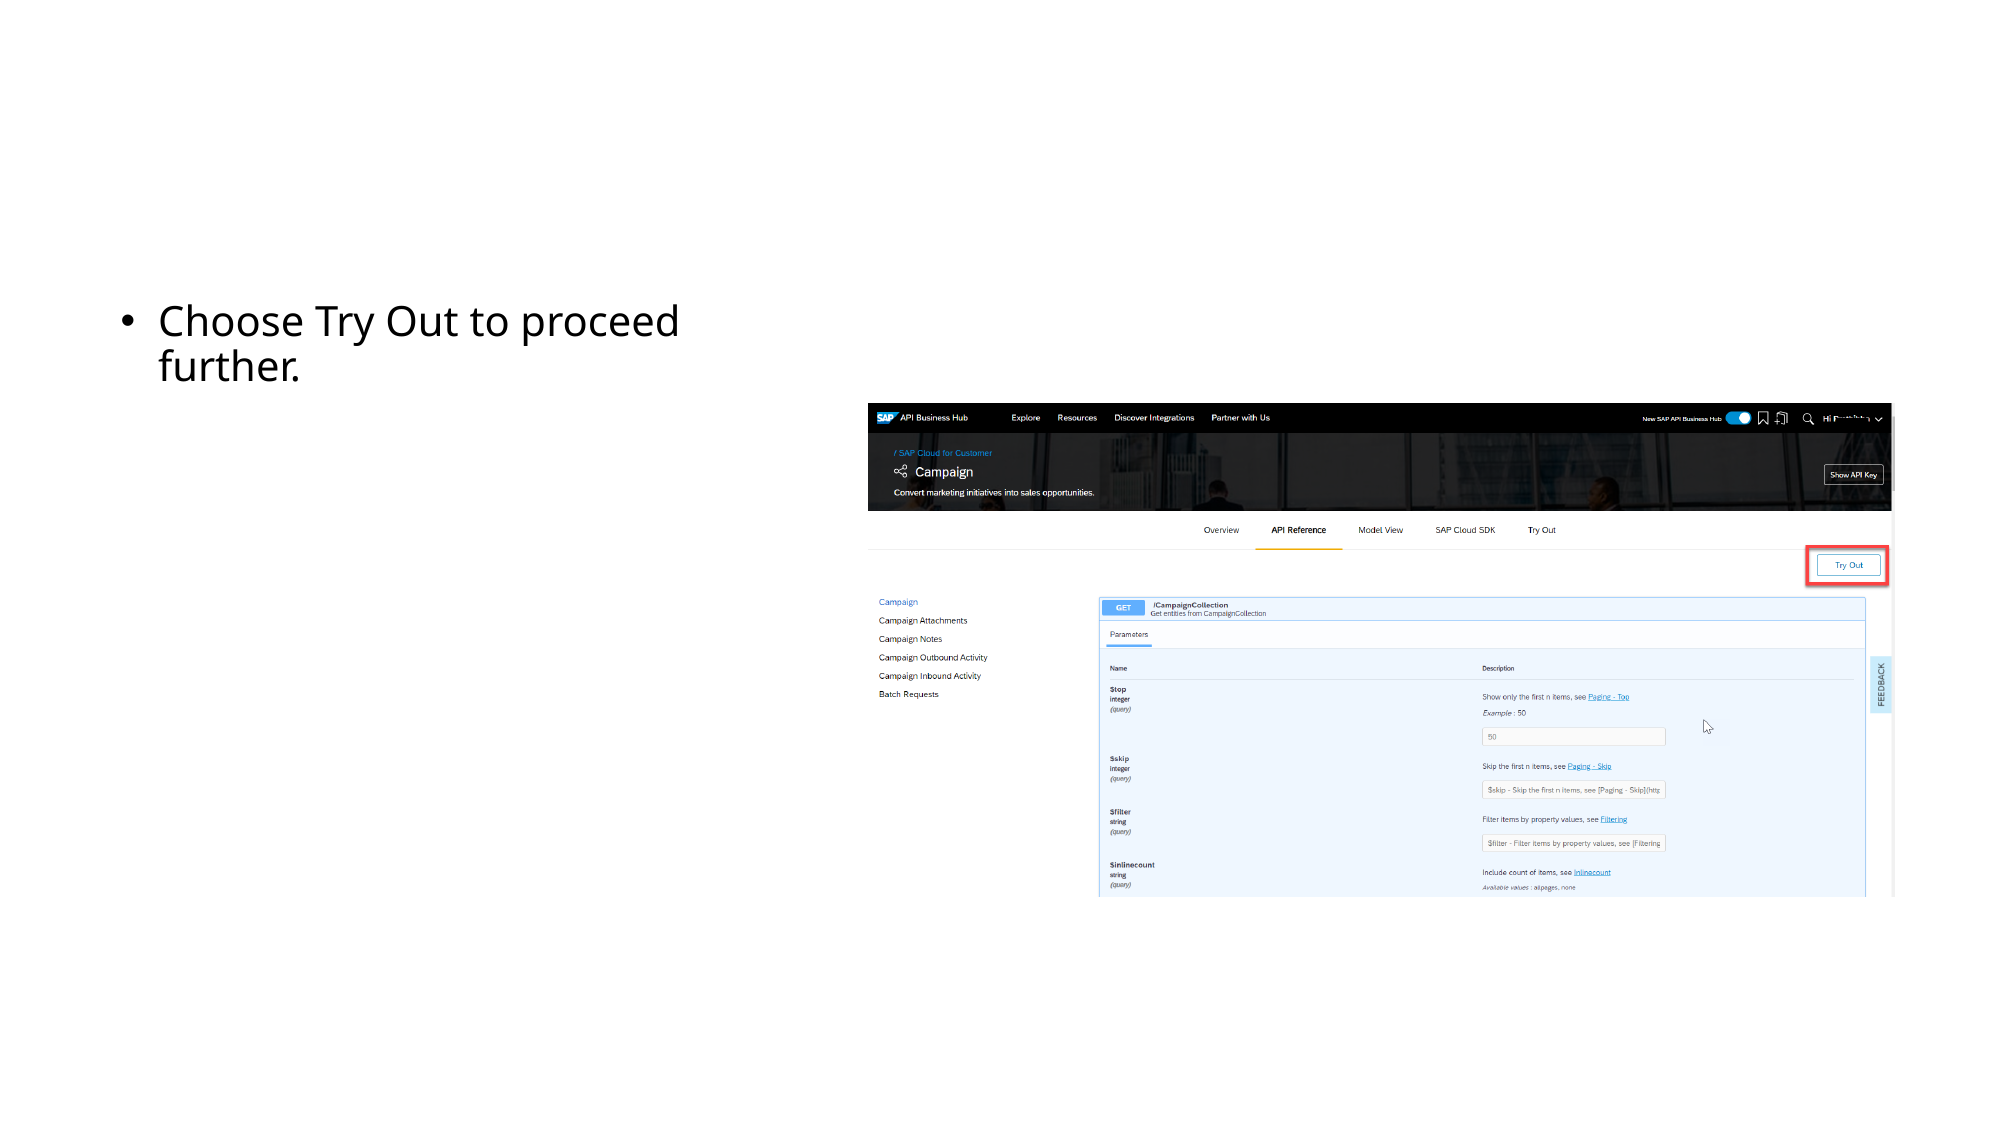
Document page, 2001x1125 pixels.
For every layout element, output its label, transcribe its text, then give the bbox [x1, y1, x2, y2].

list Choose Try Out to proceed further. [105, 292, 763, 1014]
picture [868, 403, 1895, 897]
